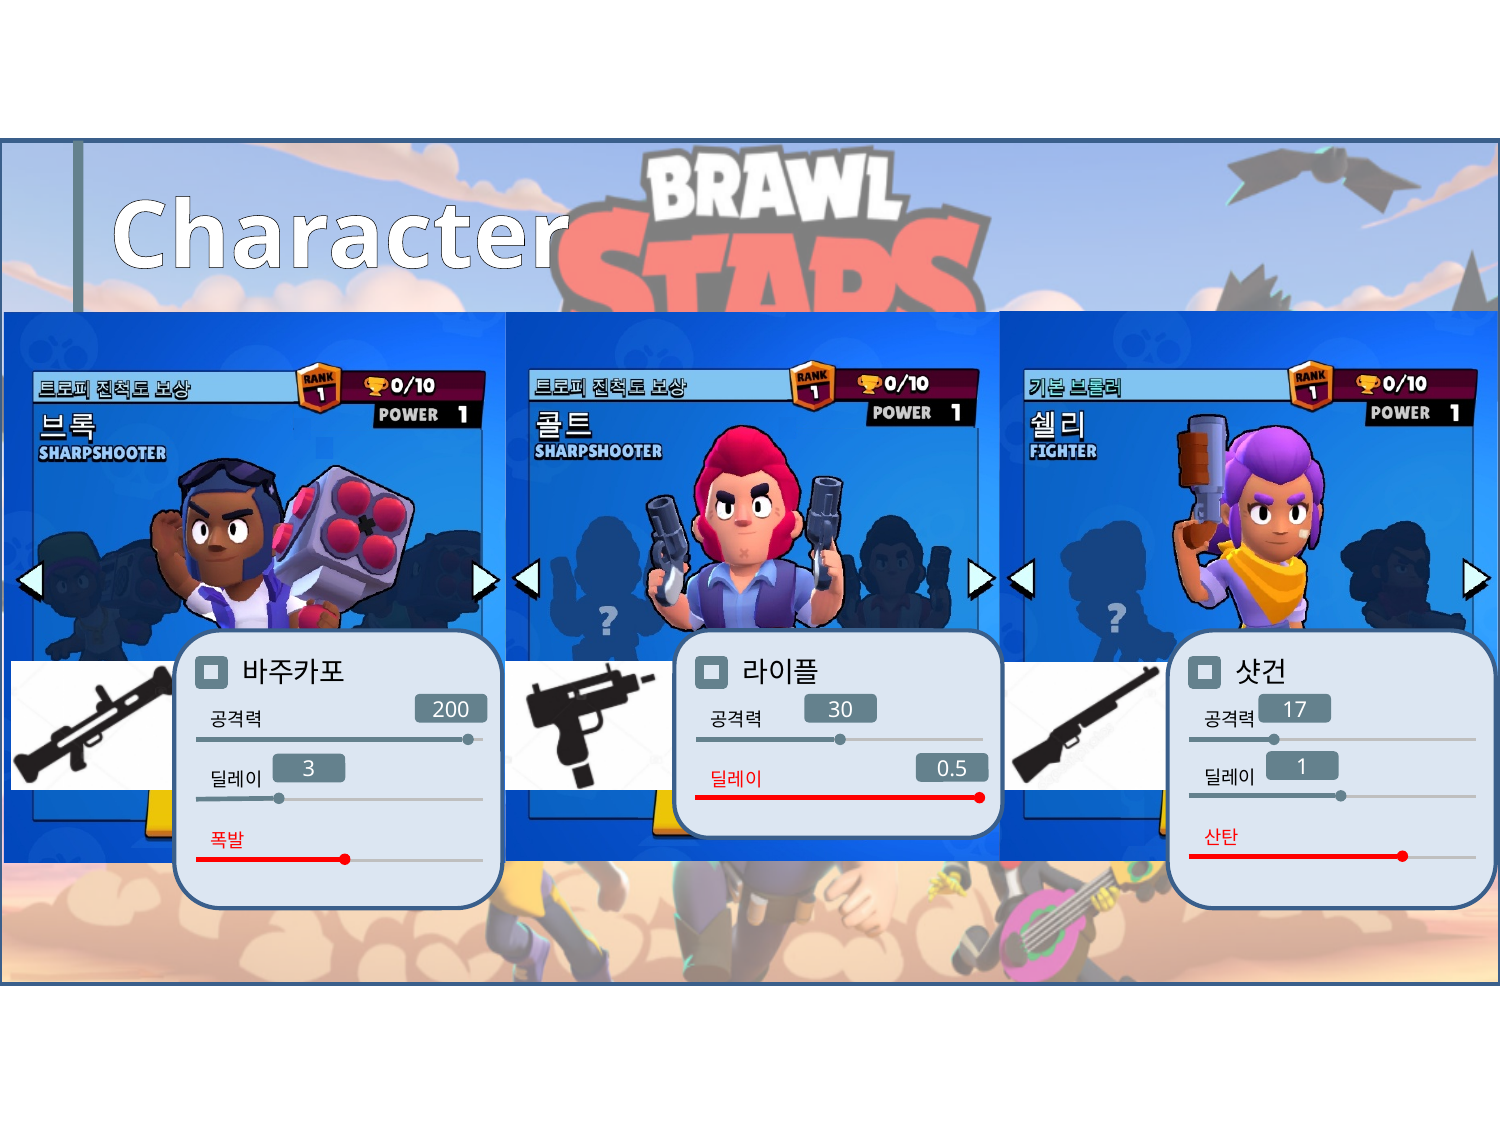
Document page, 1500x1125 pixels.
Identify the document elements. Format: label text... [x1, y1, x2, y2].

text_box Character [93, 166, 1313, 294]
picture [11, 661, 174, 848]
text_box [674, 630, 1021, 839]
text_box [174, 630, 1165, 909]
text_box [0, 138, 71, 312]
text_box [71, 138, 86, 309]
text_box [3, 310, 1498, 863]
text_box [1167, 630, 1500, 909]
text_box [86, 138, 1500, 311]
text_box [0, 868, 1500, 986]
